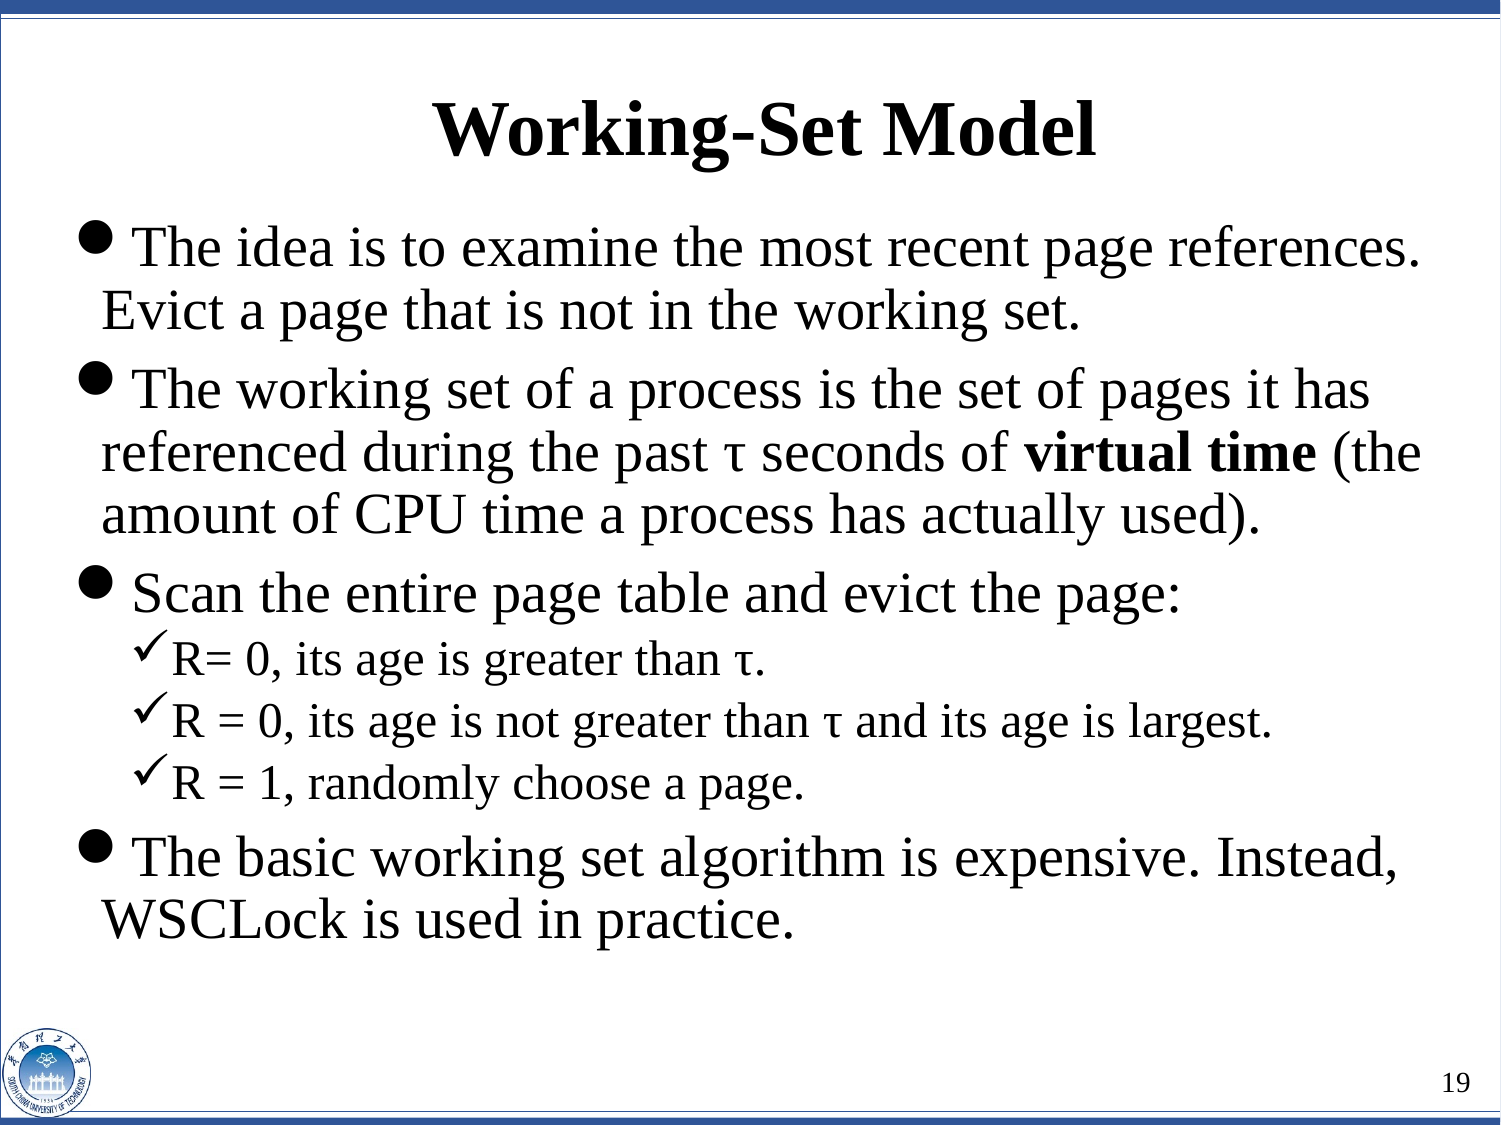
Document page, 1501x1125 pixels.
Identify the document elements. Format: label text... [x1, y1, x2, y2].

title Working-Set Model [117, 20, 1412, 209]
text_box 19 [1416, 1056, 1486, 1123]
picture [2, 1028, 91, 1117]
list The idea is to examine the most recent page references. Evict a page that is not in the working set. The working set of a process is the set of pages it has referenced during the past τ seconds of virtual time (the amount of CPU time a process has actually used). Scan the entire page table and evict the page: R= 0, its age is greater than τ. R = 0, its age is not greater than τ and its age is largest. R = 1, randomly choose a page. The basic working set algorithm is expensive. Instead, WSCLock is used in practice. [58, 209, 1439, 1008]
